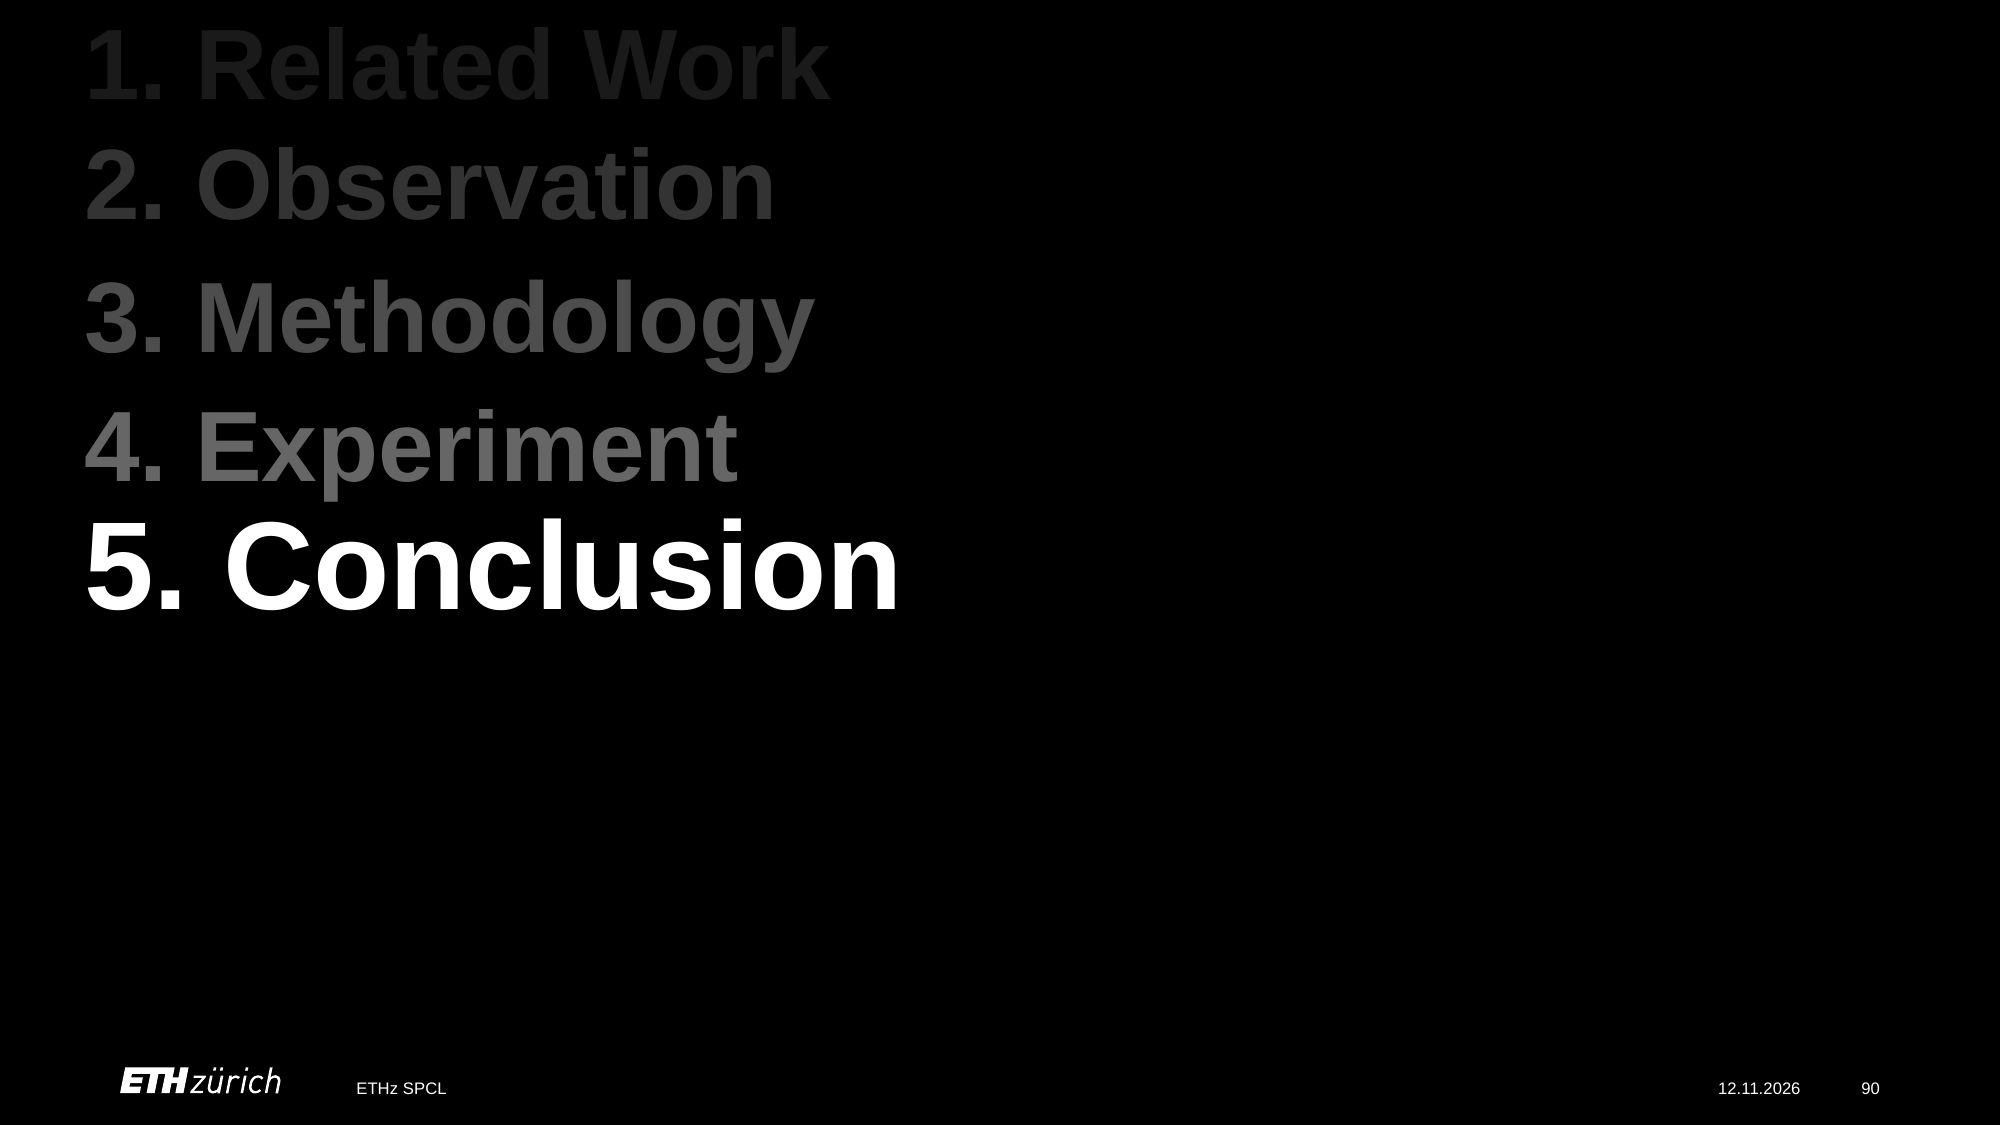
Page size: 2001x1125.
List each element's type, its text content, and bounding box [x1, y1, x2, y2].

footer ETHz SPCL [356, 1069, 1243, 1106]
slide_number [1718, 1069, 1819, 1106]
text_box 4. Experiment [84, 381, 1845, 485]
text_box 3. Methodology [84, 252, 1845, 381]
slide_number 90 [1827, 1069, 1880, 1106]
text_box 5. Conclusion [84, 485, 1845, 609]
text_box 2. Observation [84, 119, 1845, 252]
title 1. Related Work [84, 0, 1099, 113]
